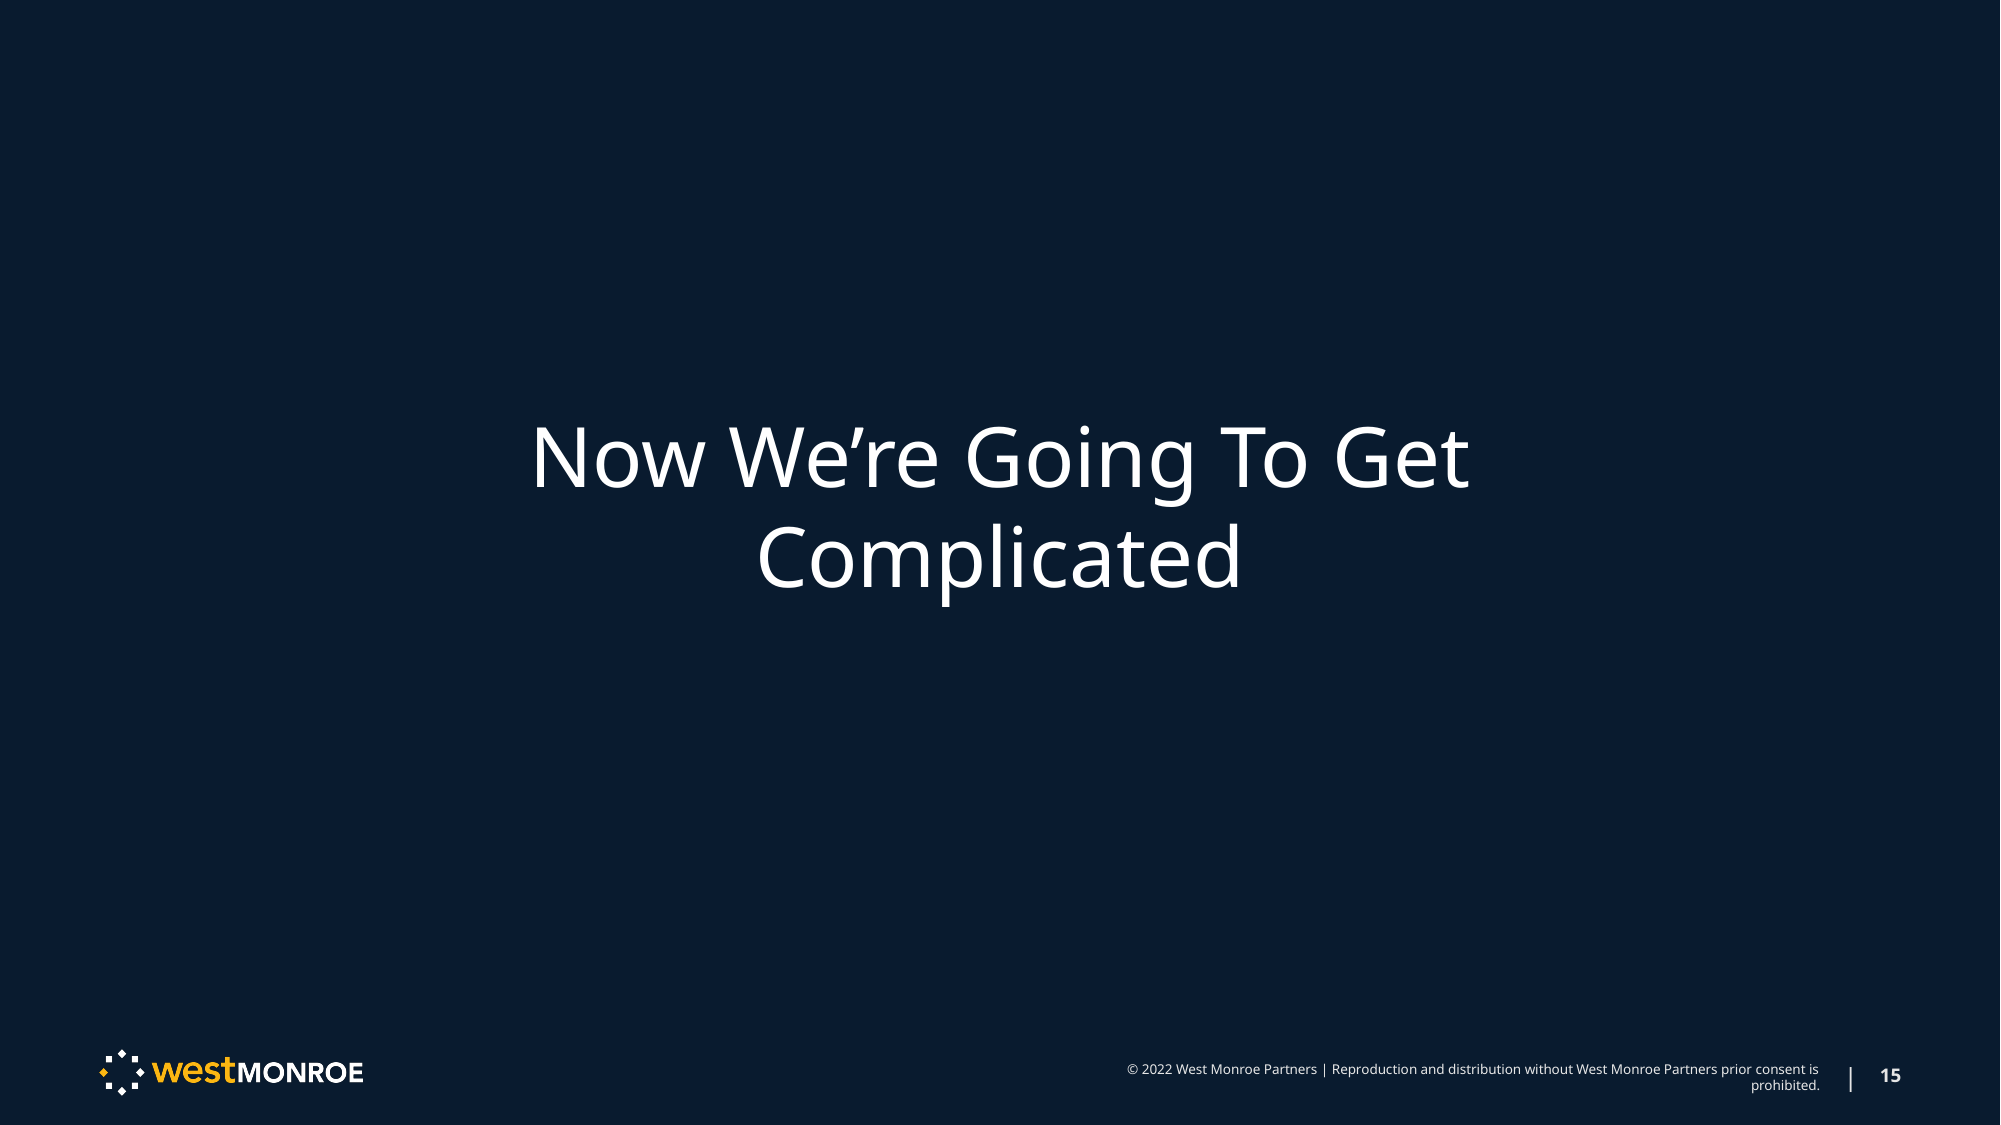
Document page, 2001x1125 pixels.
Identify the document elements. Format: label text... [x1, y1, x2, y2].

slide_number 15 [1828, 1046, 1902, 1107]
list Now We’re Going To Get Complicated [328, 179, 1672, 830]
footer © 2022 West Monroe Partners | Reproduction and distribution without West Monroe Partners prior consent is prohibited. [1058, 1046, 1821, 1107]
picture [99, 1049, 363, 1096]
